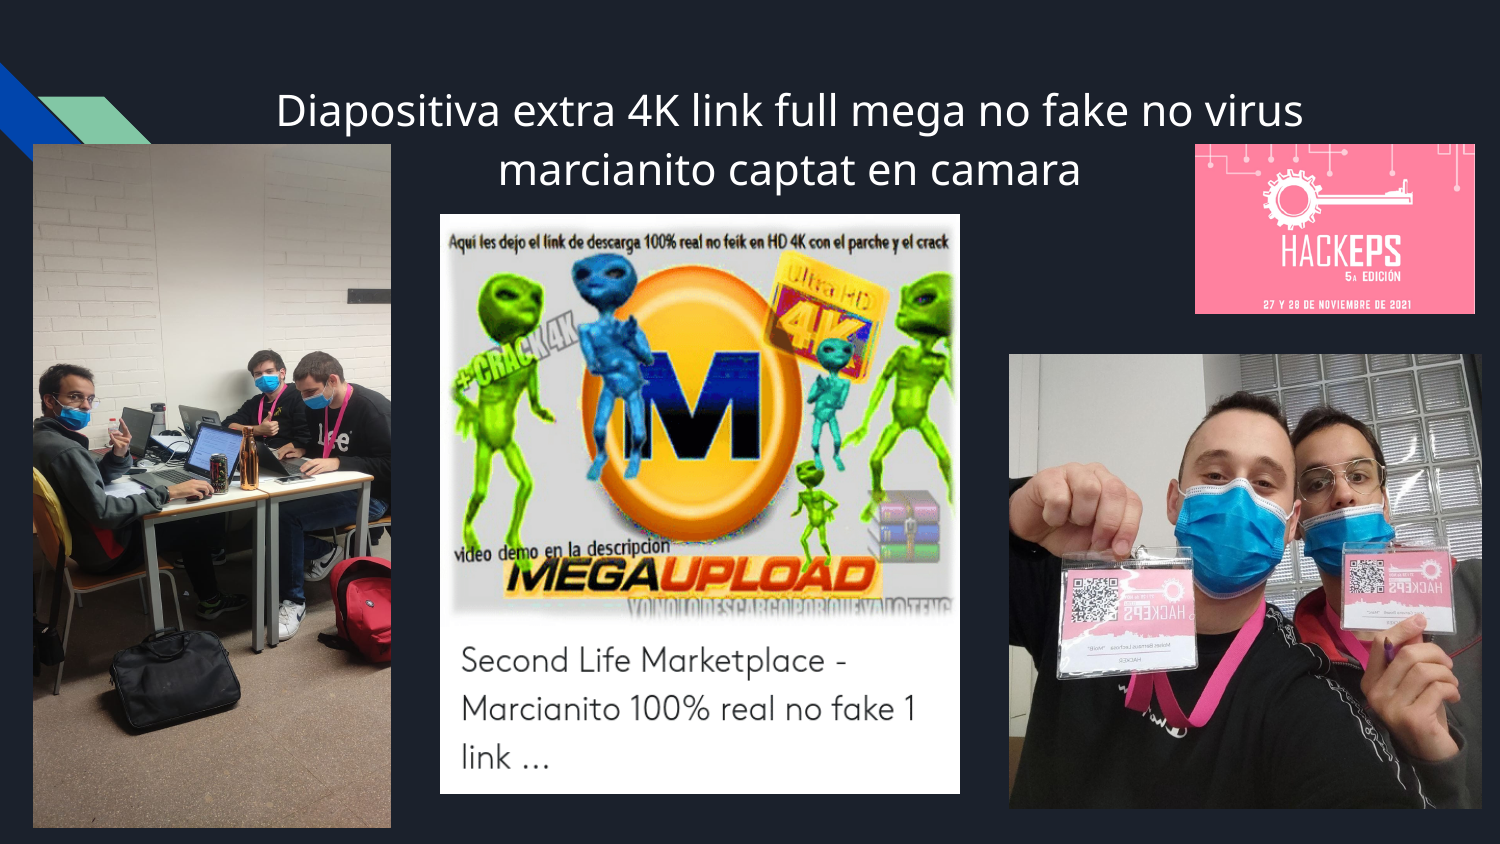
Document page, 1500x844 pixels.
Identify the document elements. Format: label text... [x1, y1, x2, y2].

picture [440, 214, 960, 794]
title Diapositiva extra 4K link full mega no fake no virus marcianito captat en camara [212, 64, 1368, 215]
picture [1009, 354, 1483, 809]
picture [33, 144, 391, 829]
picture [1195, 144, 1476, 314]
